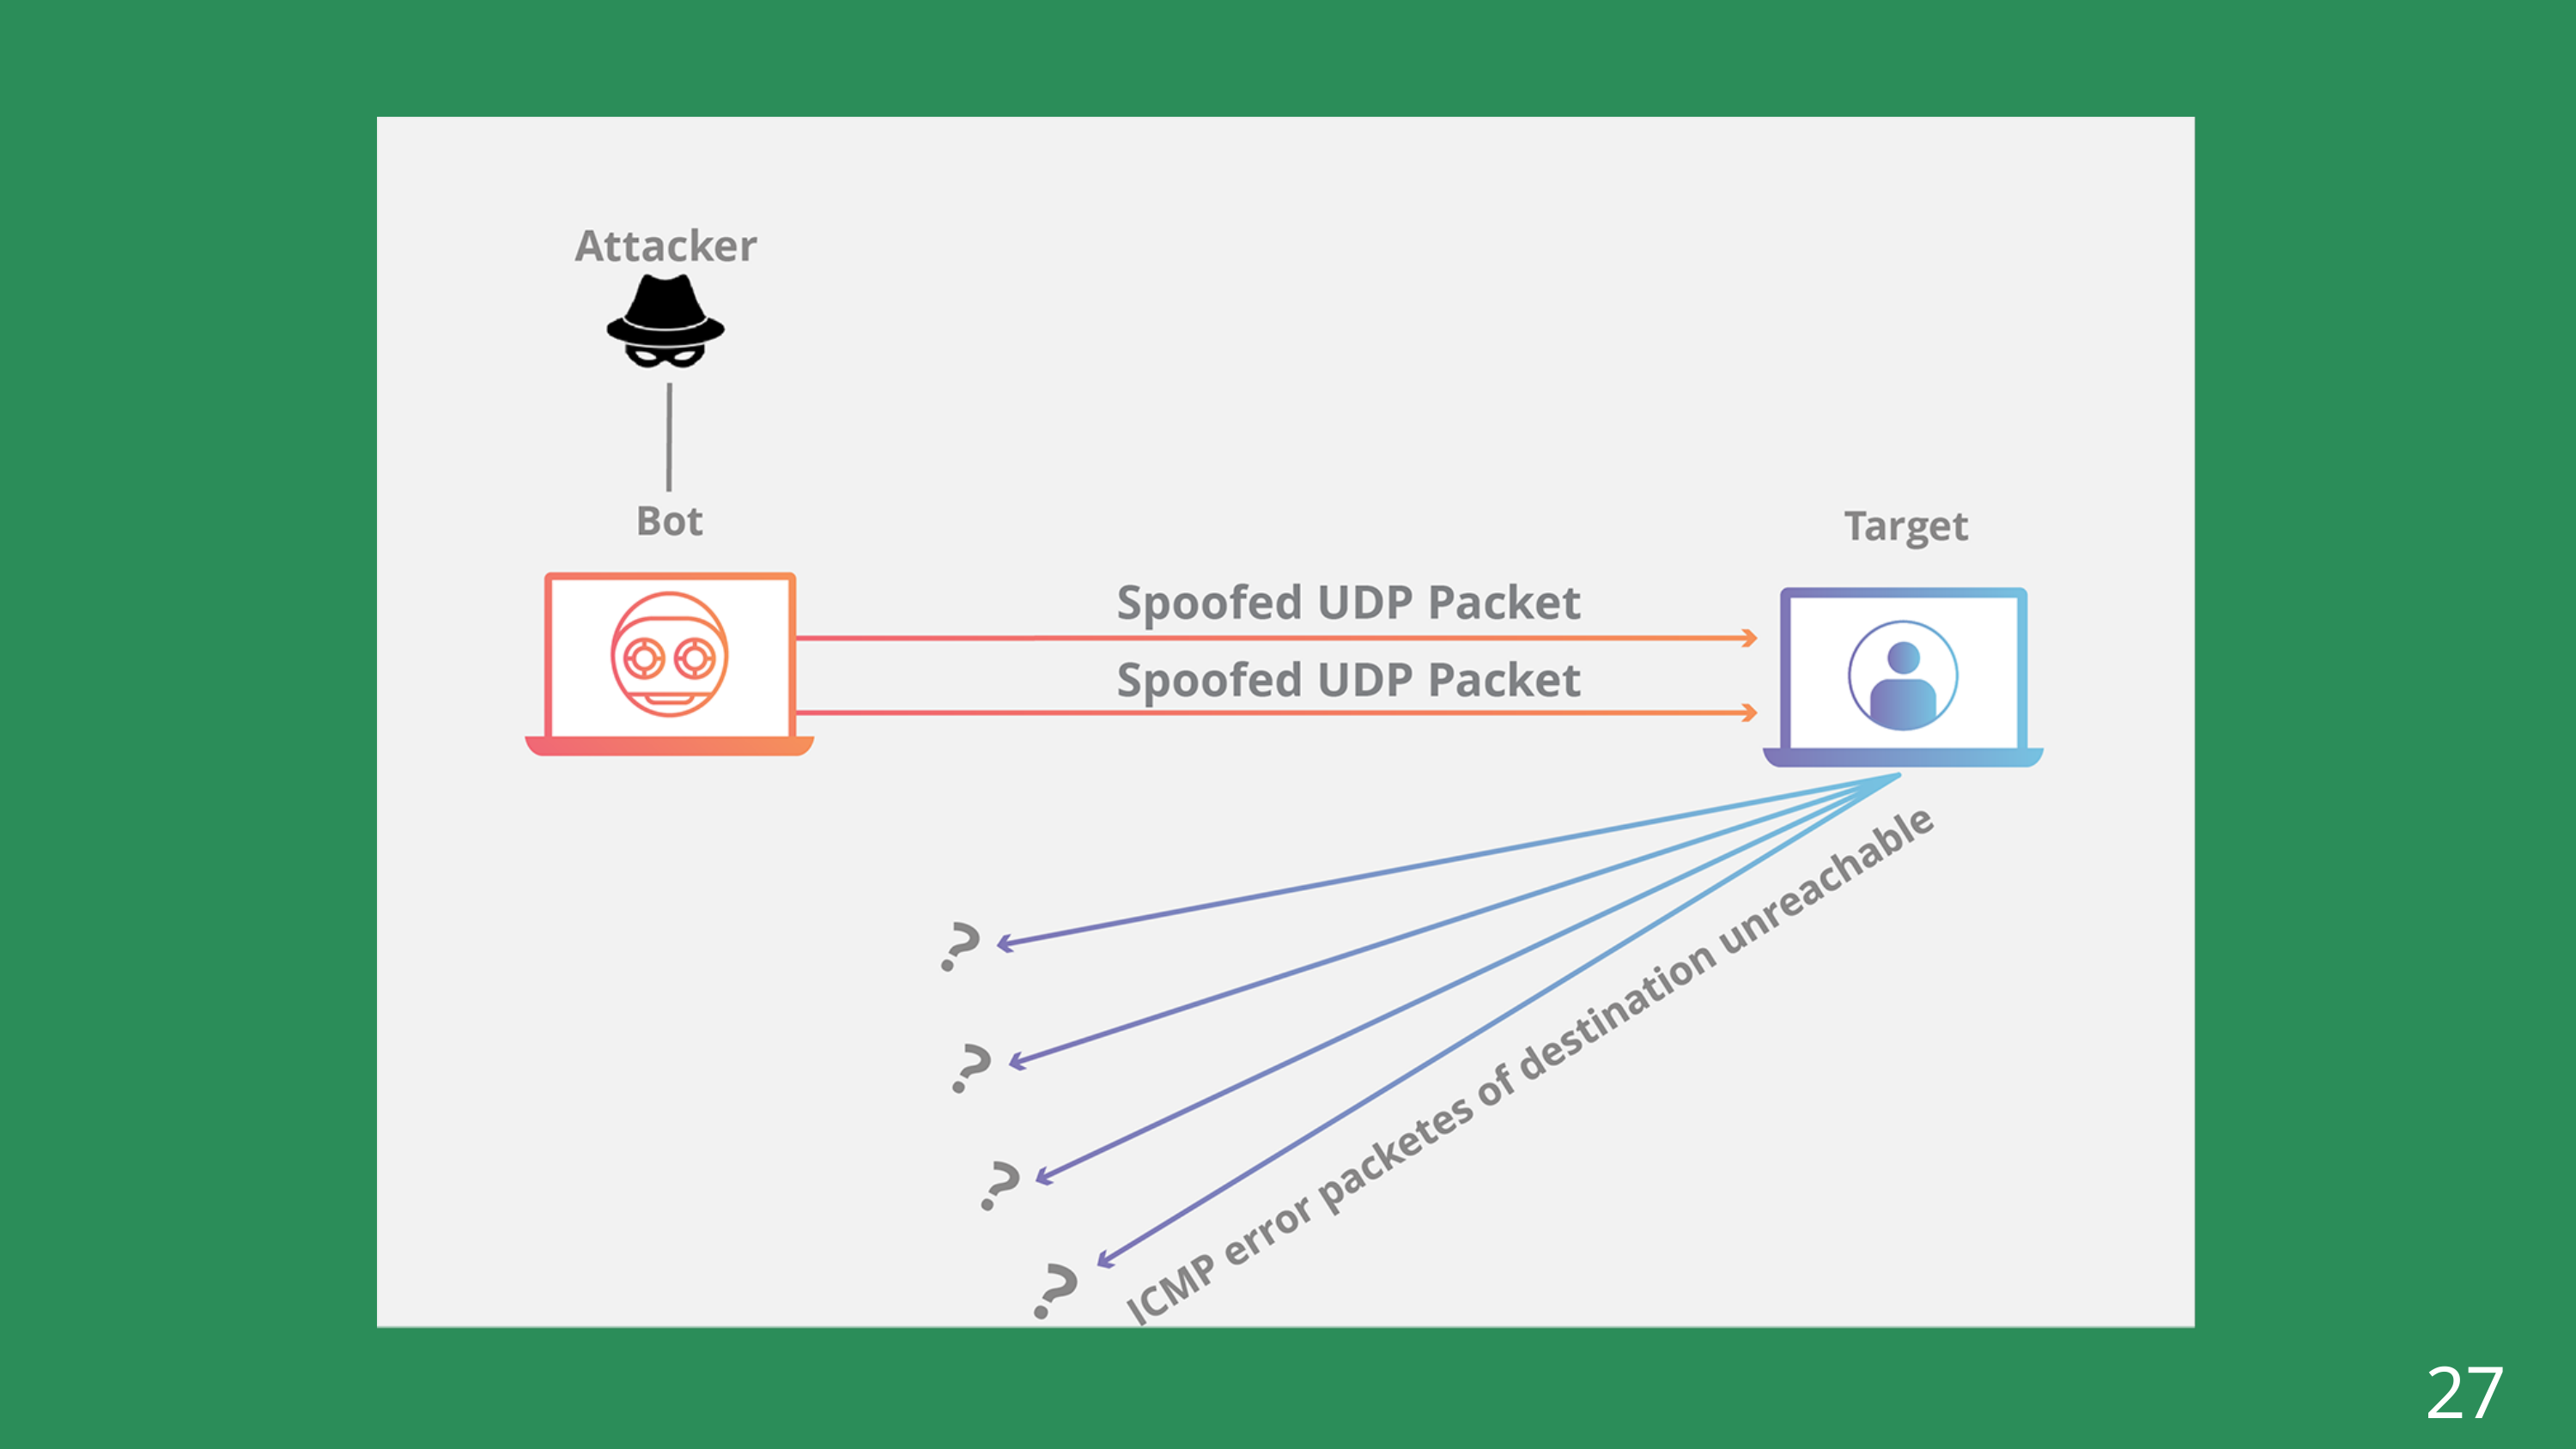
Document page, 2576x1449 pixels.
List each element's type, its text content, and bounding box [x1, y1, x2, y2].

text_box 27 [2425, 1332, 2507, 1433]
picture [377, 117, 2199, 1331]
